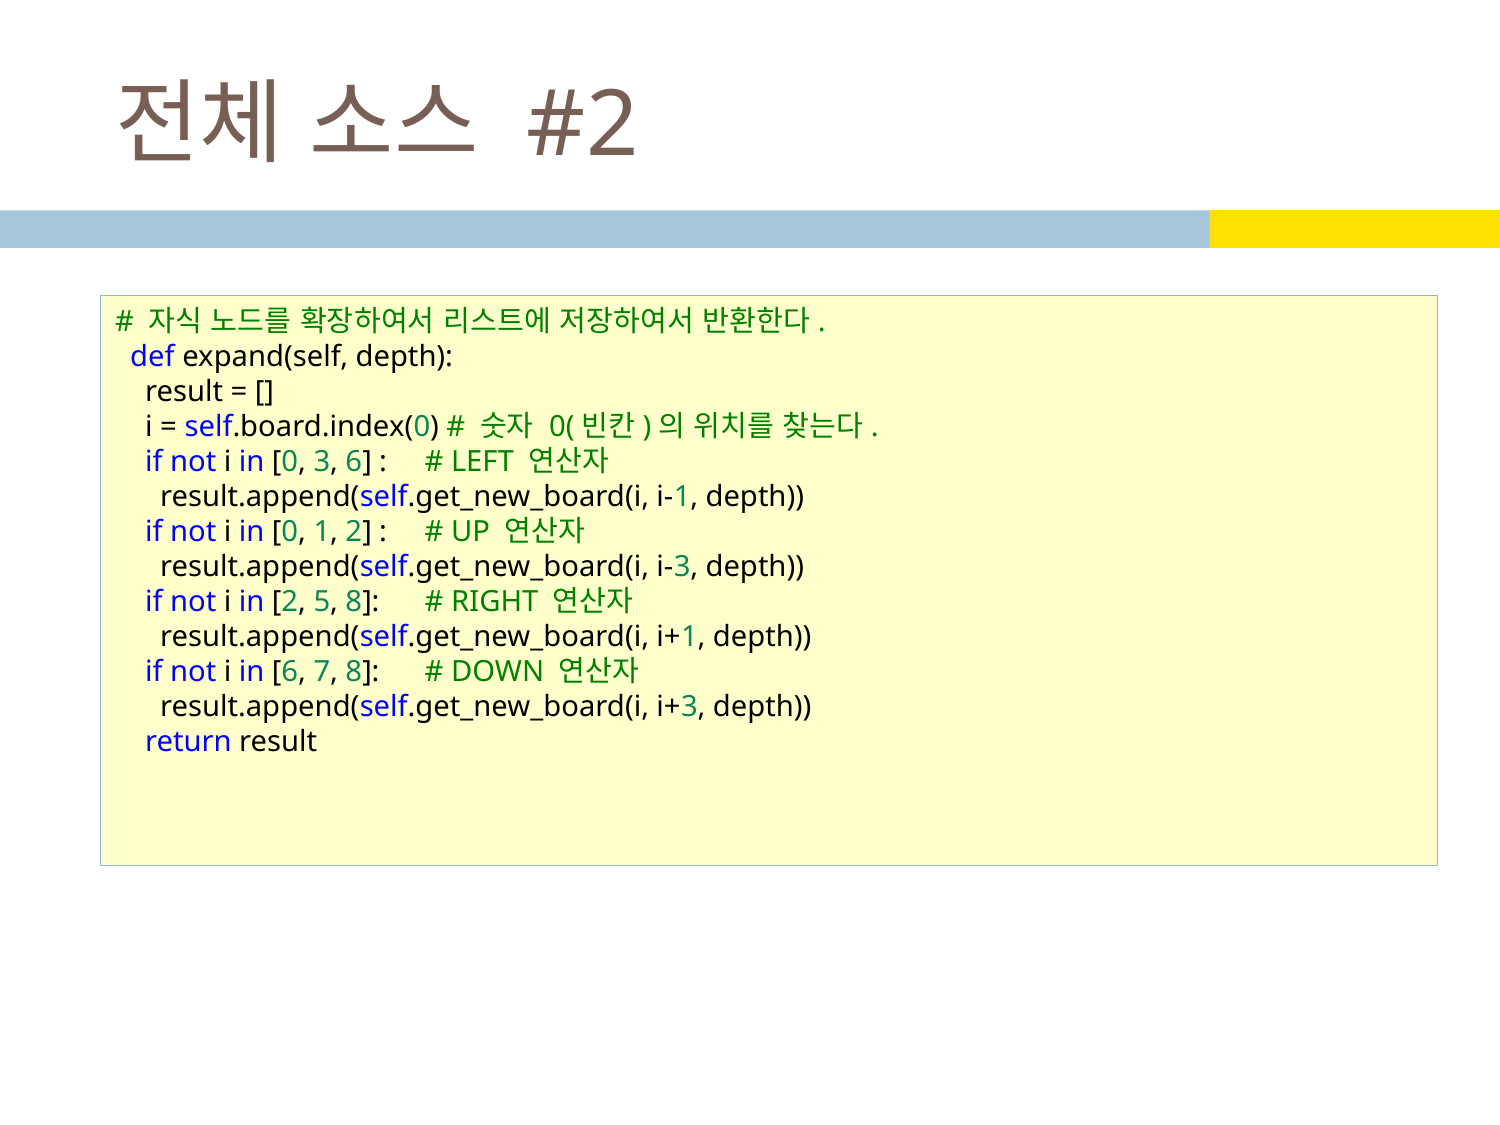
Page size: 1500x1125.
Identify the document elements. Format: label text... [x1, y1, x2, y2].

title 전체 소스 #2 [100, 37, 1438, 200]
text_box # 자식 노드를 확장하여서 리스트에 저장하여서 반환한다. def expand(self, depth): result = [] i = self.board.index(0) # 숫자 0(빈칸)의 위치를 찾는다. if not i in [0, 3, 6] : # LEFT 연산자 result.append(self.get_new_board(i, i-1, depth)) if not i in [0, 1, 2] : # UP 연산자 result.append(self.get_new_board(i, i-3, depth)) if not i in [2, 5, 8]: # RIGHT 연산자 result.append(self.get_new_board(i, i+1, depth)) if not i in [6, 7, 8]: # DOWN 연산자 result.append(self.get_new_board(i, i+3, depth)) return result [100, 295, 1438, 866]
